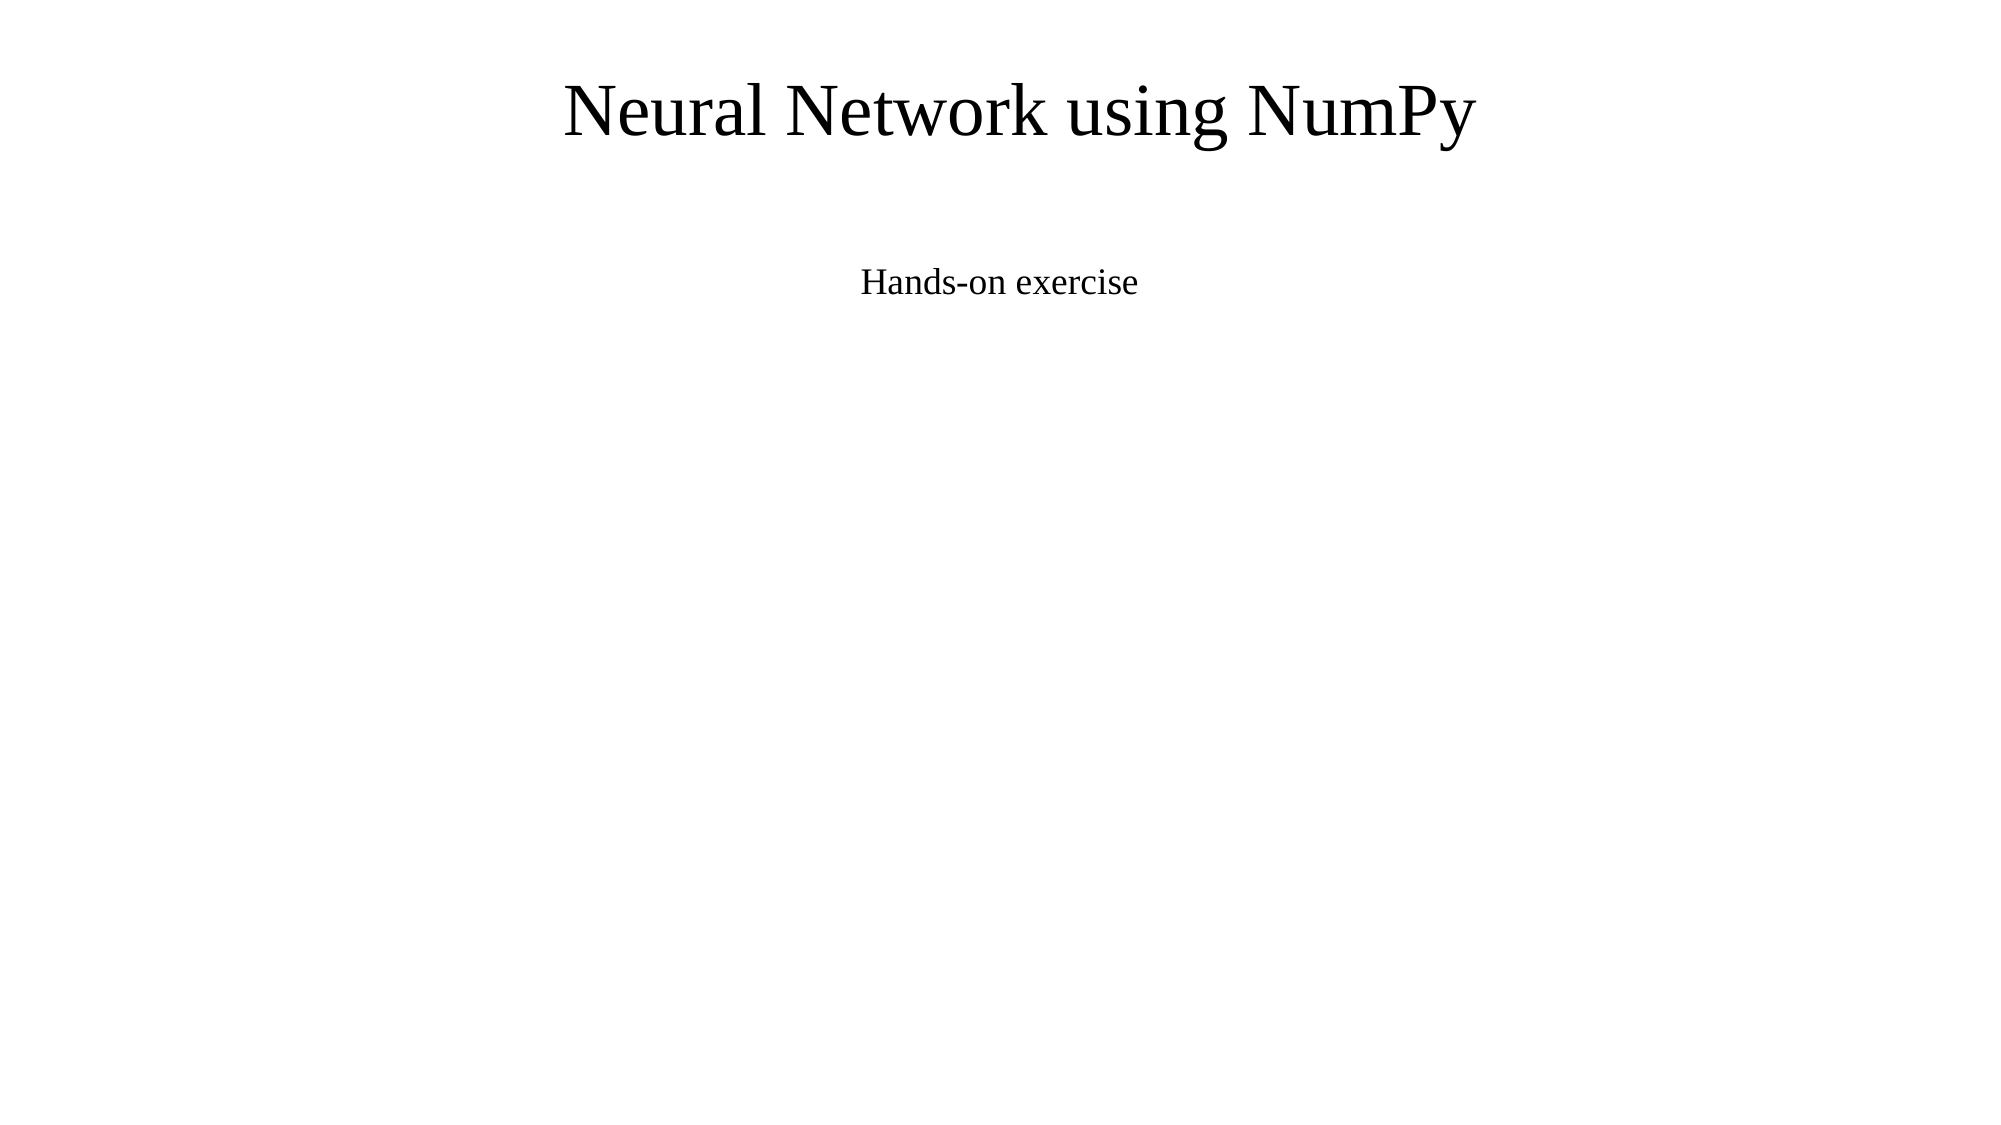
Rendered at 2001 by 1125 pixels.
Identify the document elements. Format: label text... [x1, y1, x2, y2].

text_box Neural Network using NumPy [548, 48, 1508, 173]
text_box Hands-on exercise [845, 249, 1154, 310]
